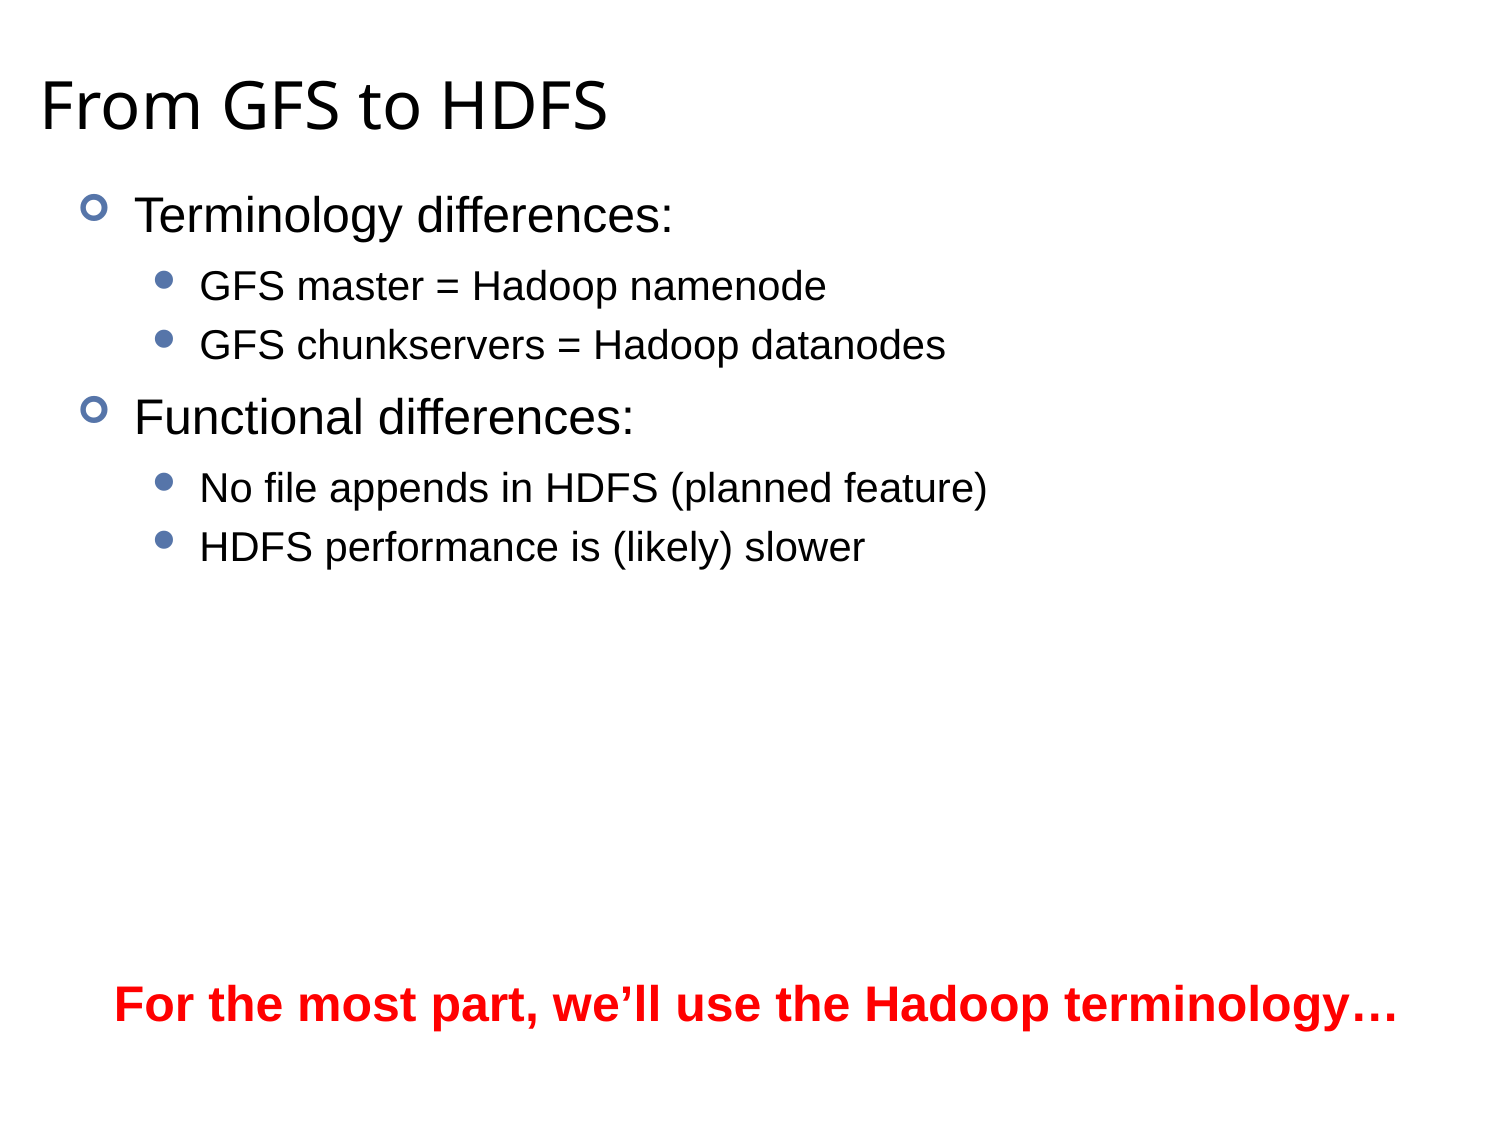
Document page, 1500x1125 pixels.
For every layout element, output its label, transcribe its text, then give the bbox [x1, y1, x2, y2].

title From GFS to HDFS [24, 18, 1451, 188]
text_box For the most part, we’ll use the Hadoop terminology… [99, 964, 1416, 1039]
list Terminology differences: GFS master = Hadoop namenode GFS chunkservers = Hadoop datanodes Functional differences: No file appends in HDFS (planned feature) HDFS performance is (likely) slower [62, 174, 1451, 1013]
